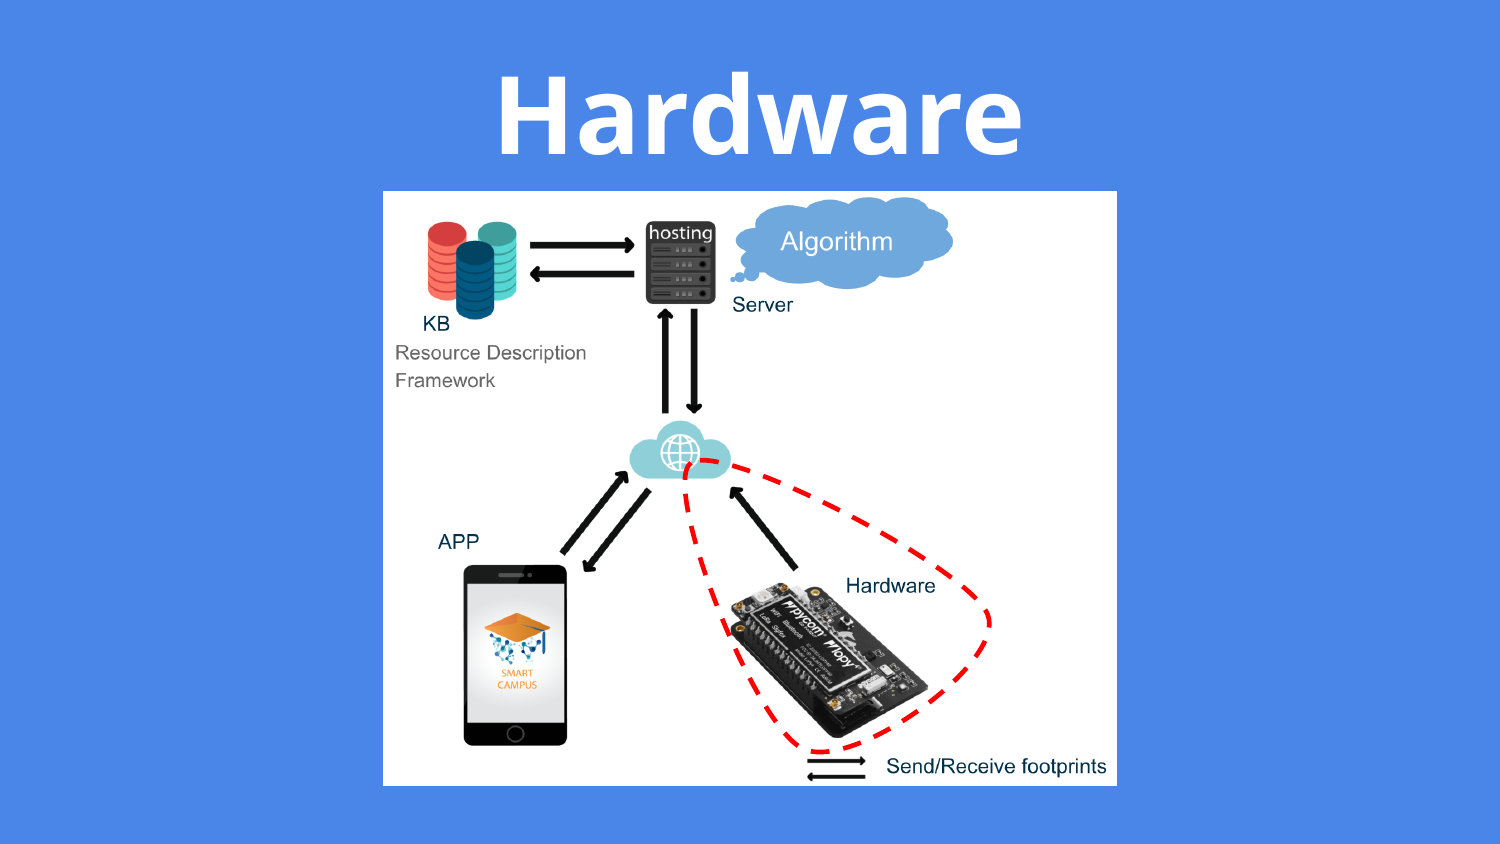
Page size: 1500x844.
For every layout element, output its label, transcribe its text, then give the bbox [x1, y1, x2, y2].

picture [383, 191, 1117, 787]
title Hardware [60, 52, 1459, 192]
